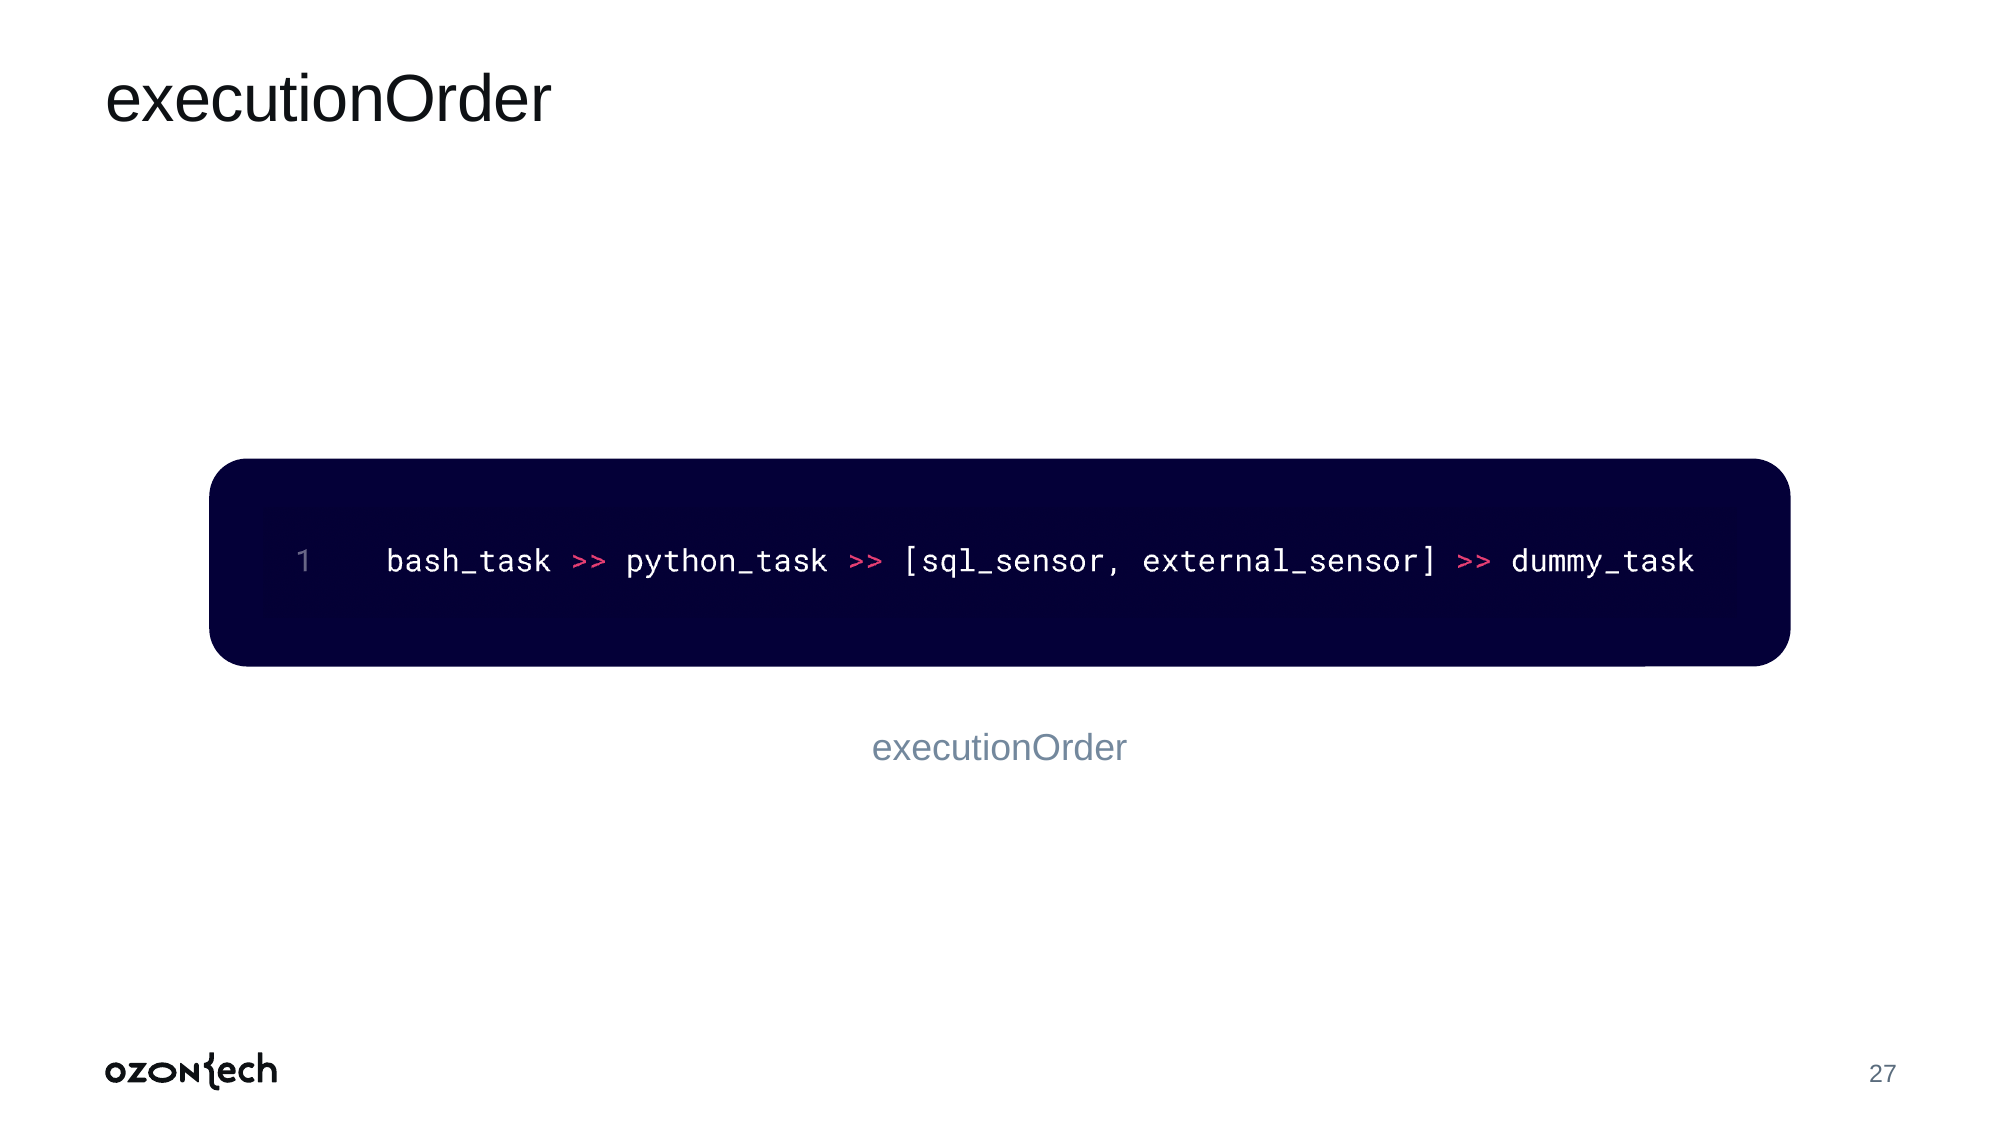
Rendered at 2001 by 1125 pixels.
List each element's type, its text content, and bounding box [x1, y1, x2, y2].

slide_number 27 [1748, 1054, 1898, 1091]
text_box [209, 458, 1791, 667]
text_box executionOrder [411, 715, 1588, 776]
title executionOrder [104, 67, 1895, 180]
